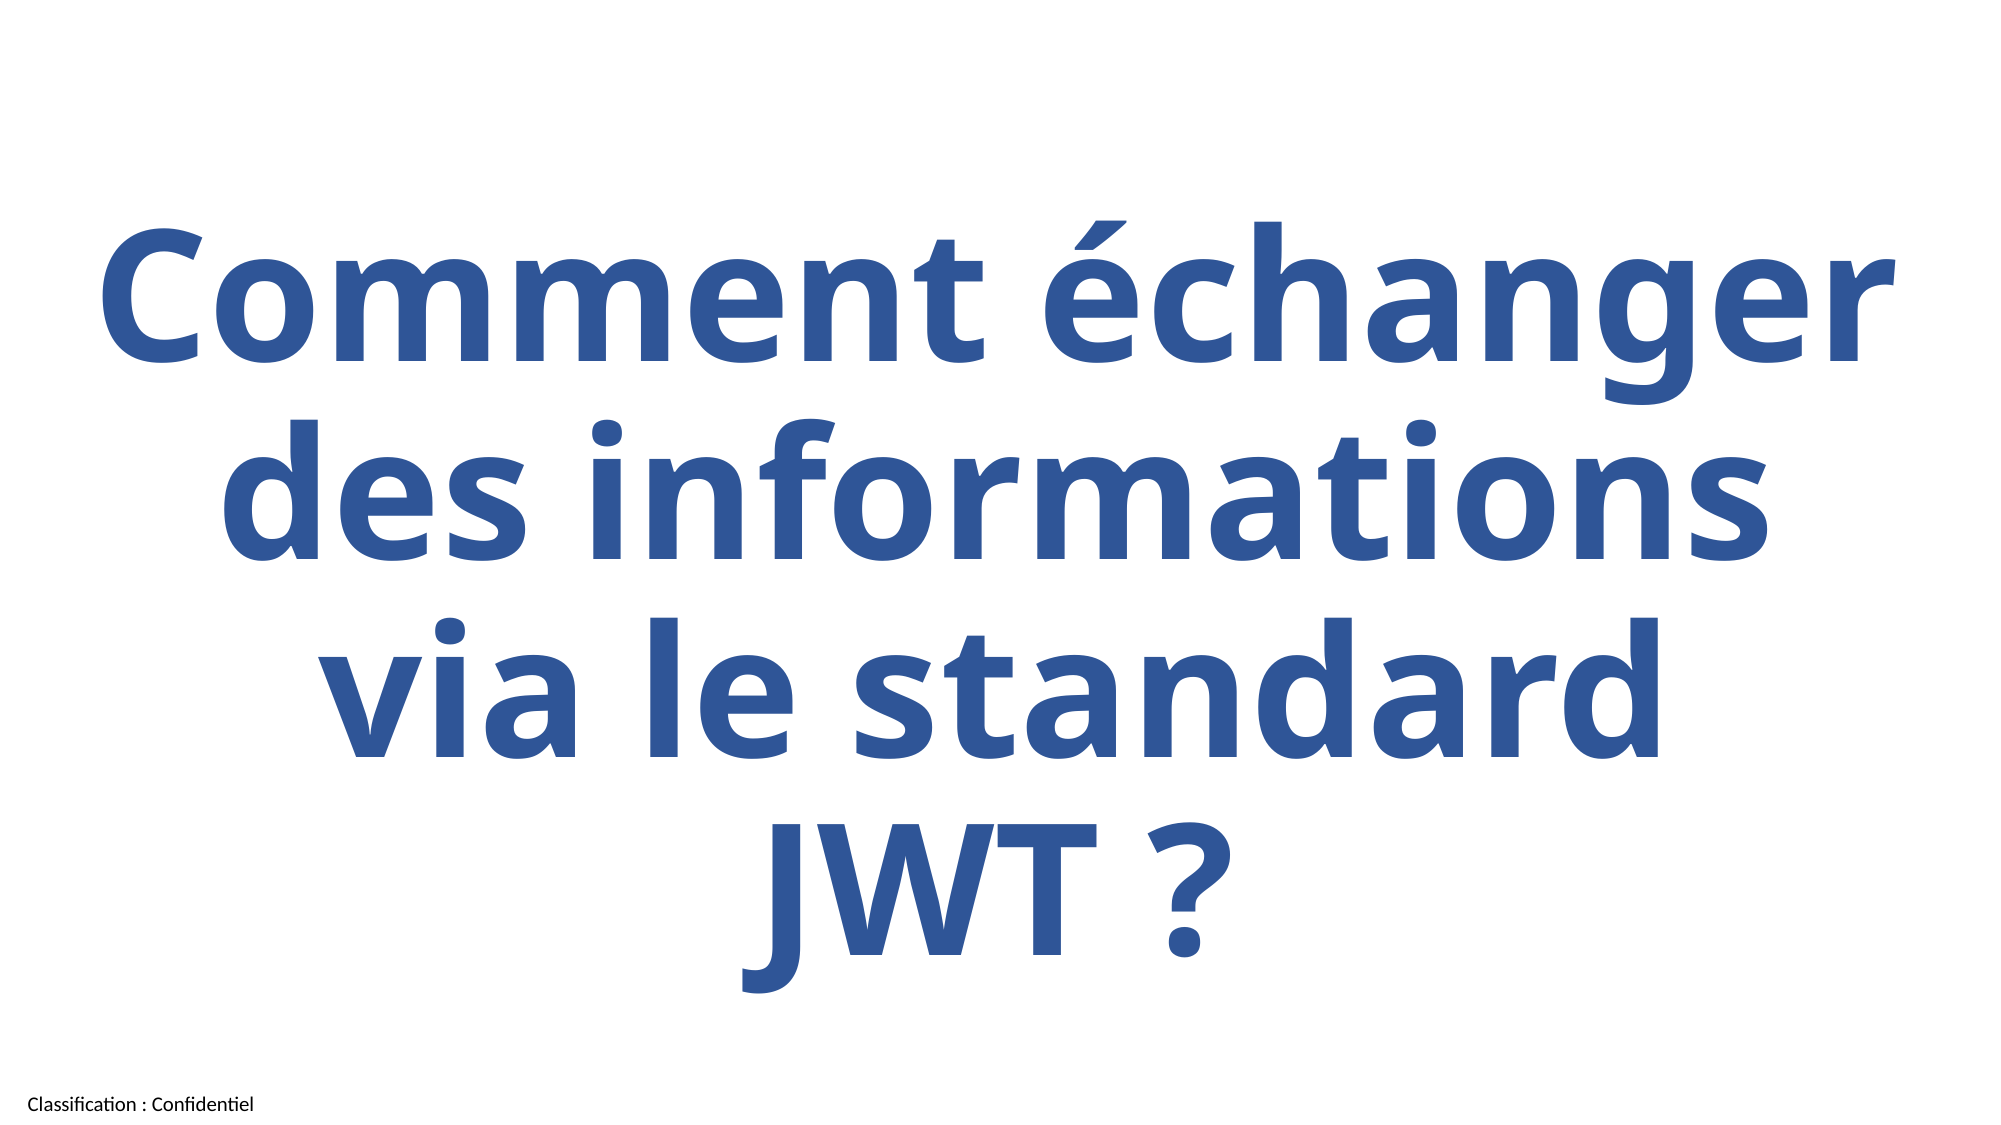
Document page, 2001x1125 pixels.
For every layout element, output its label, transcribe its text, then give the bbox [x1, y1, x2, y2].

title Comment échanger des informations via le standard JWT ? [58, 370, 1934, 829]
